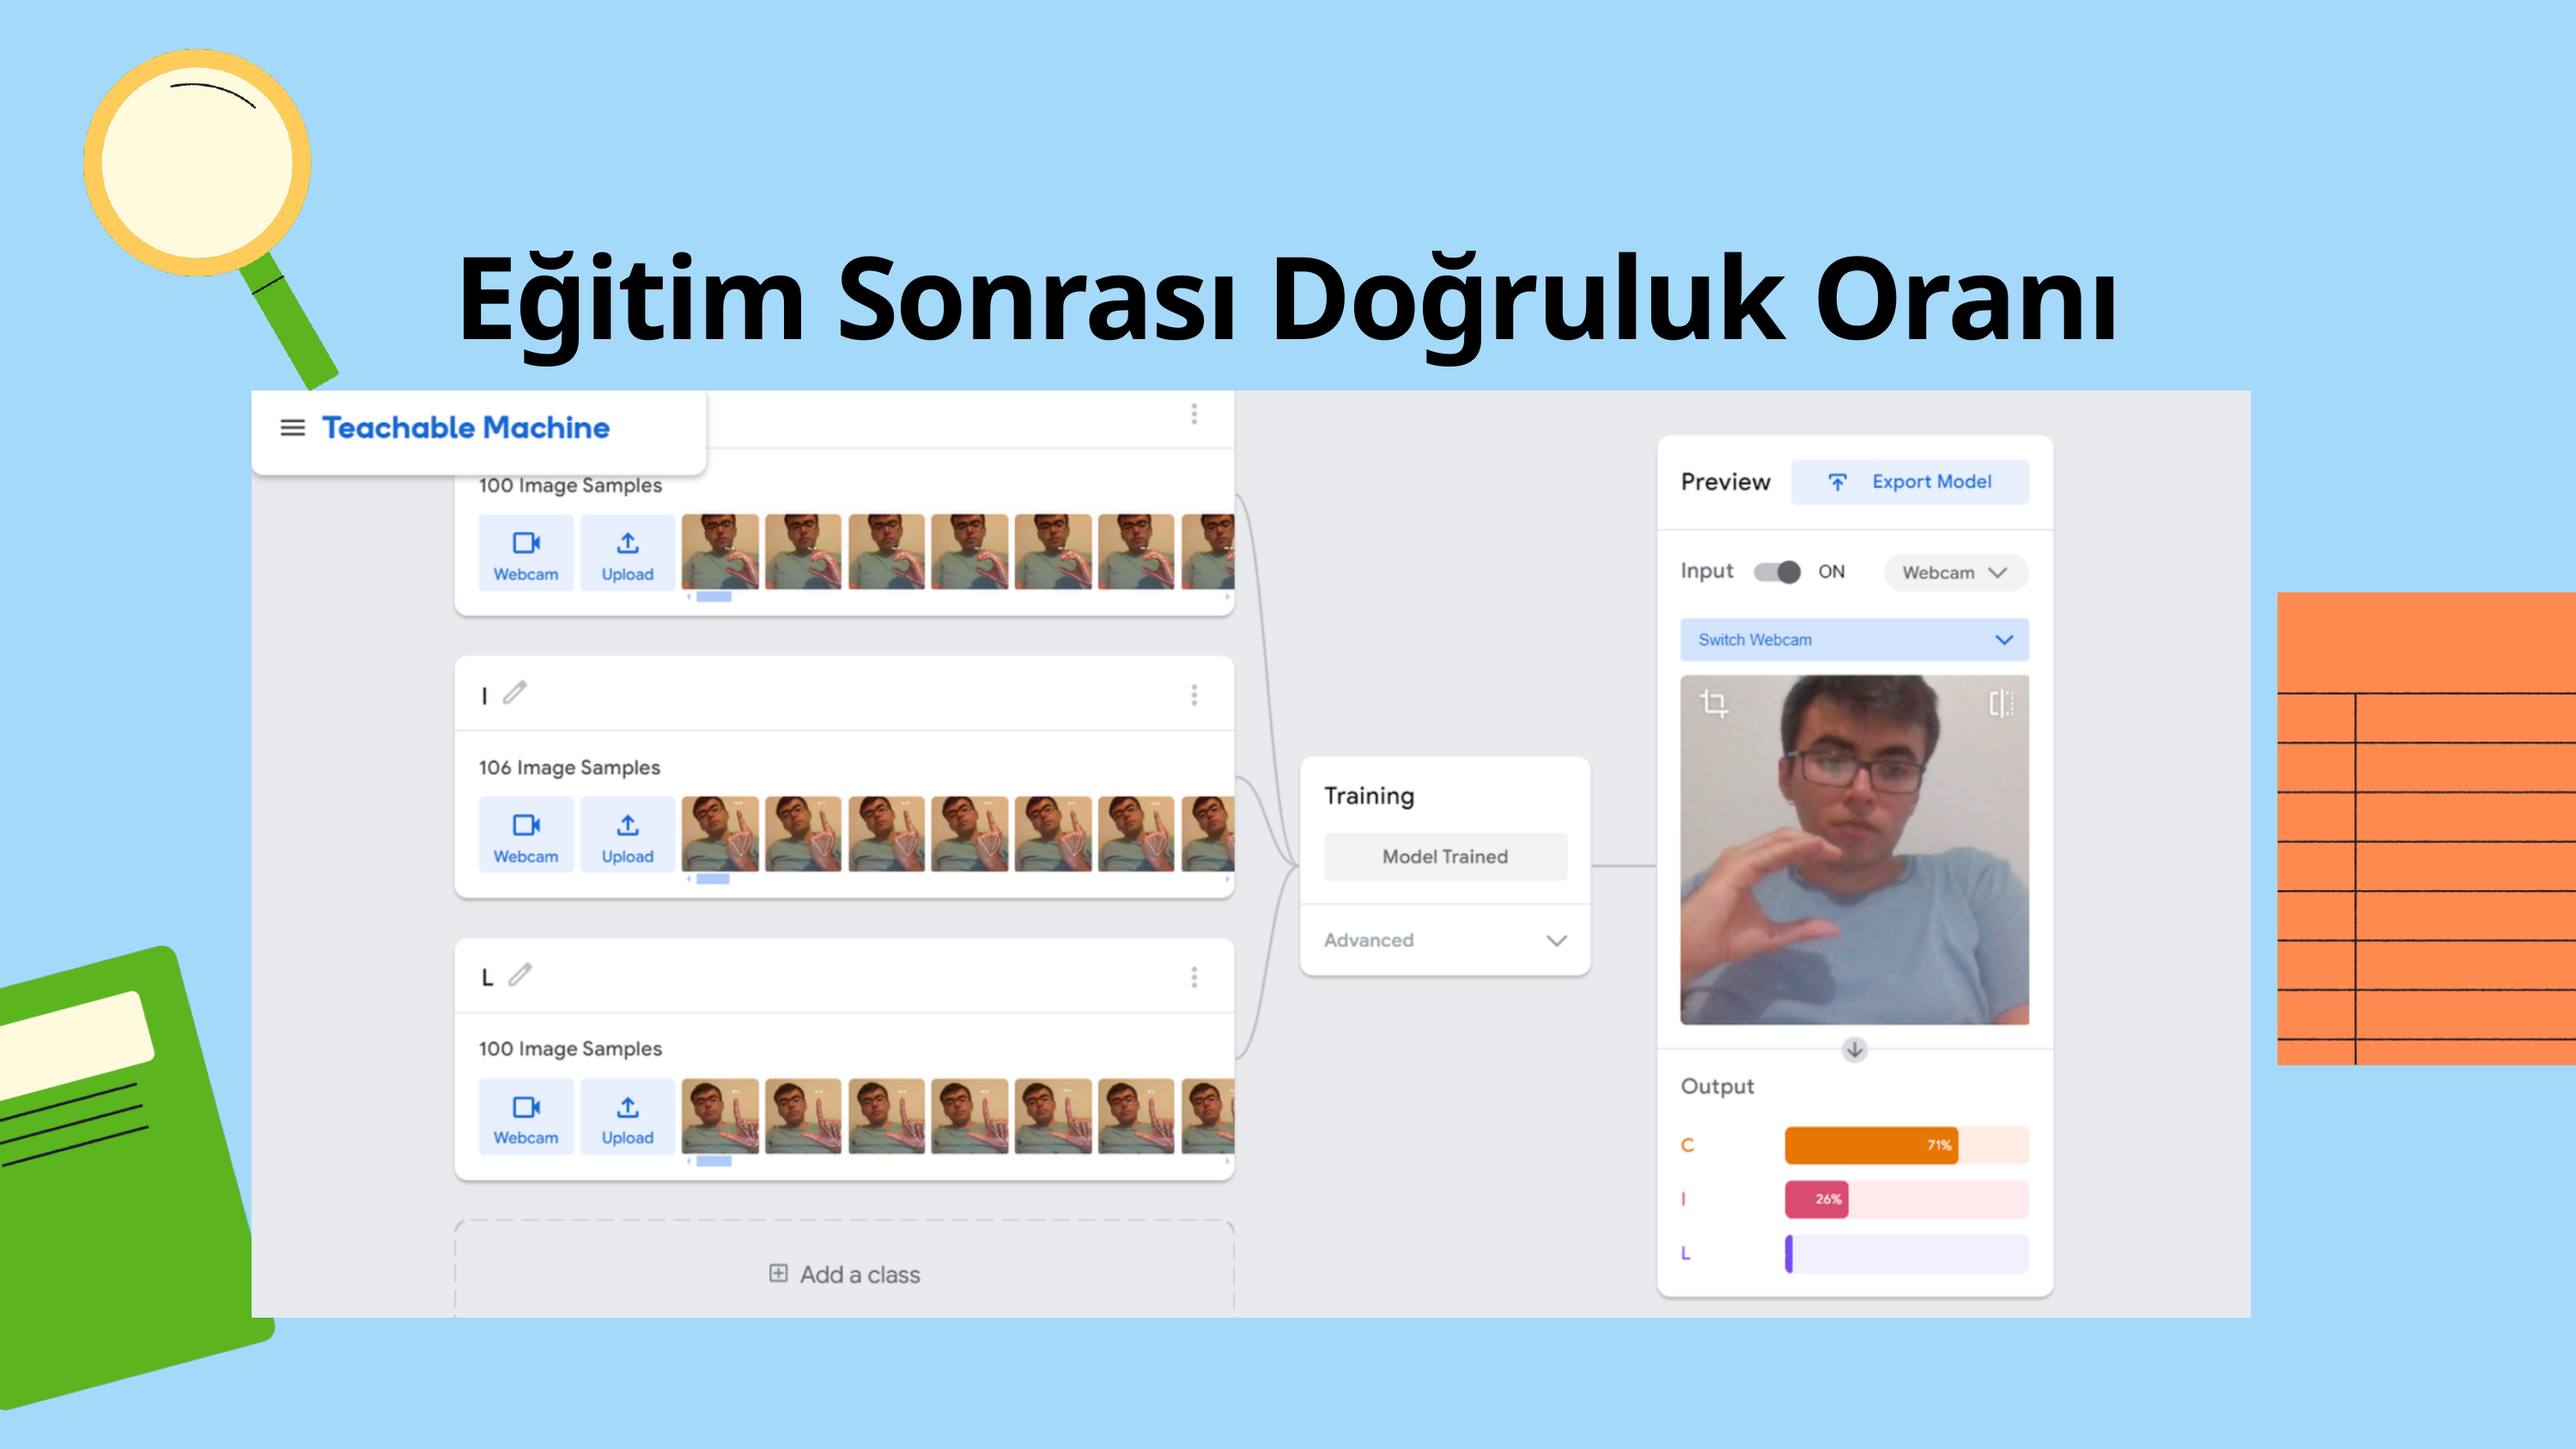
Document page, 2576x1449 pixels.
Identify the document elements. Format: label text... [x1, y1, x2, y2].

text_box [67, 33, 339, 391]
text_box Eğitim Sonrası Doğruluk Oranı [325, 213, 2251, 362]
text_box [251, 390, 2251, 1318]
text_box [2277, 592, 2576, 1065]
text_box [0, 944, 276, 1412]
